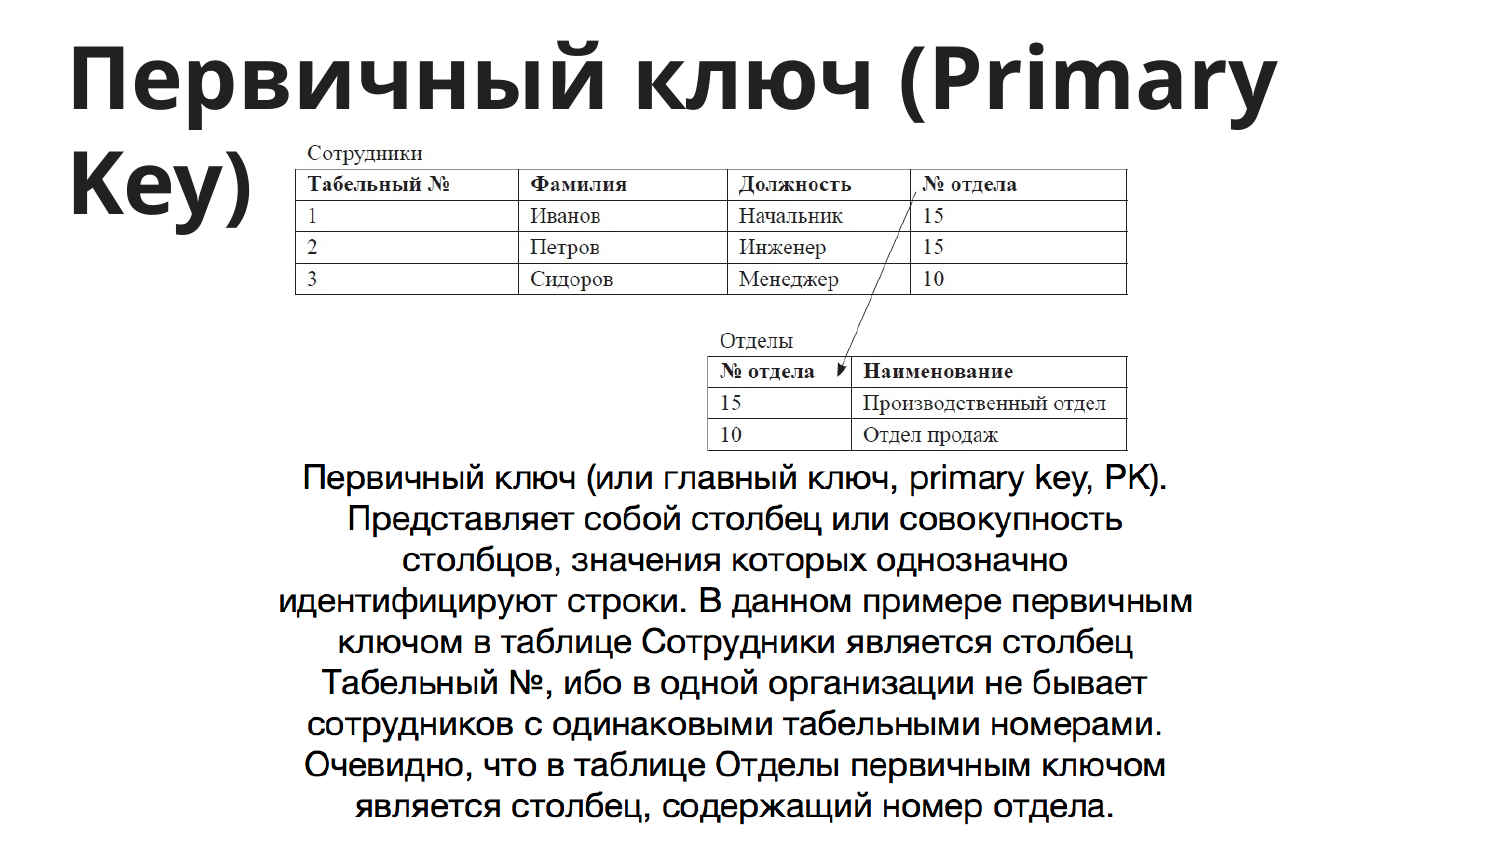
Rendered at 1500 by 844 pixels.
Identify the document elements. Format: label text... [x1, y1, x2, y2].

title Первичный ключ (Primary Key) [51, 6, 1449, 139]
picture [258, 128, 1213, 844]
